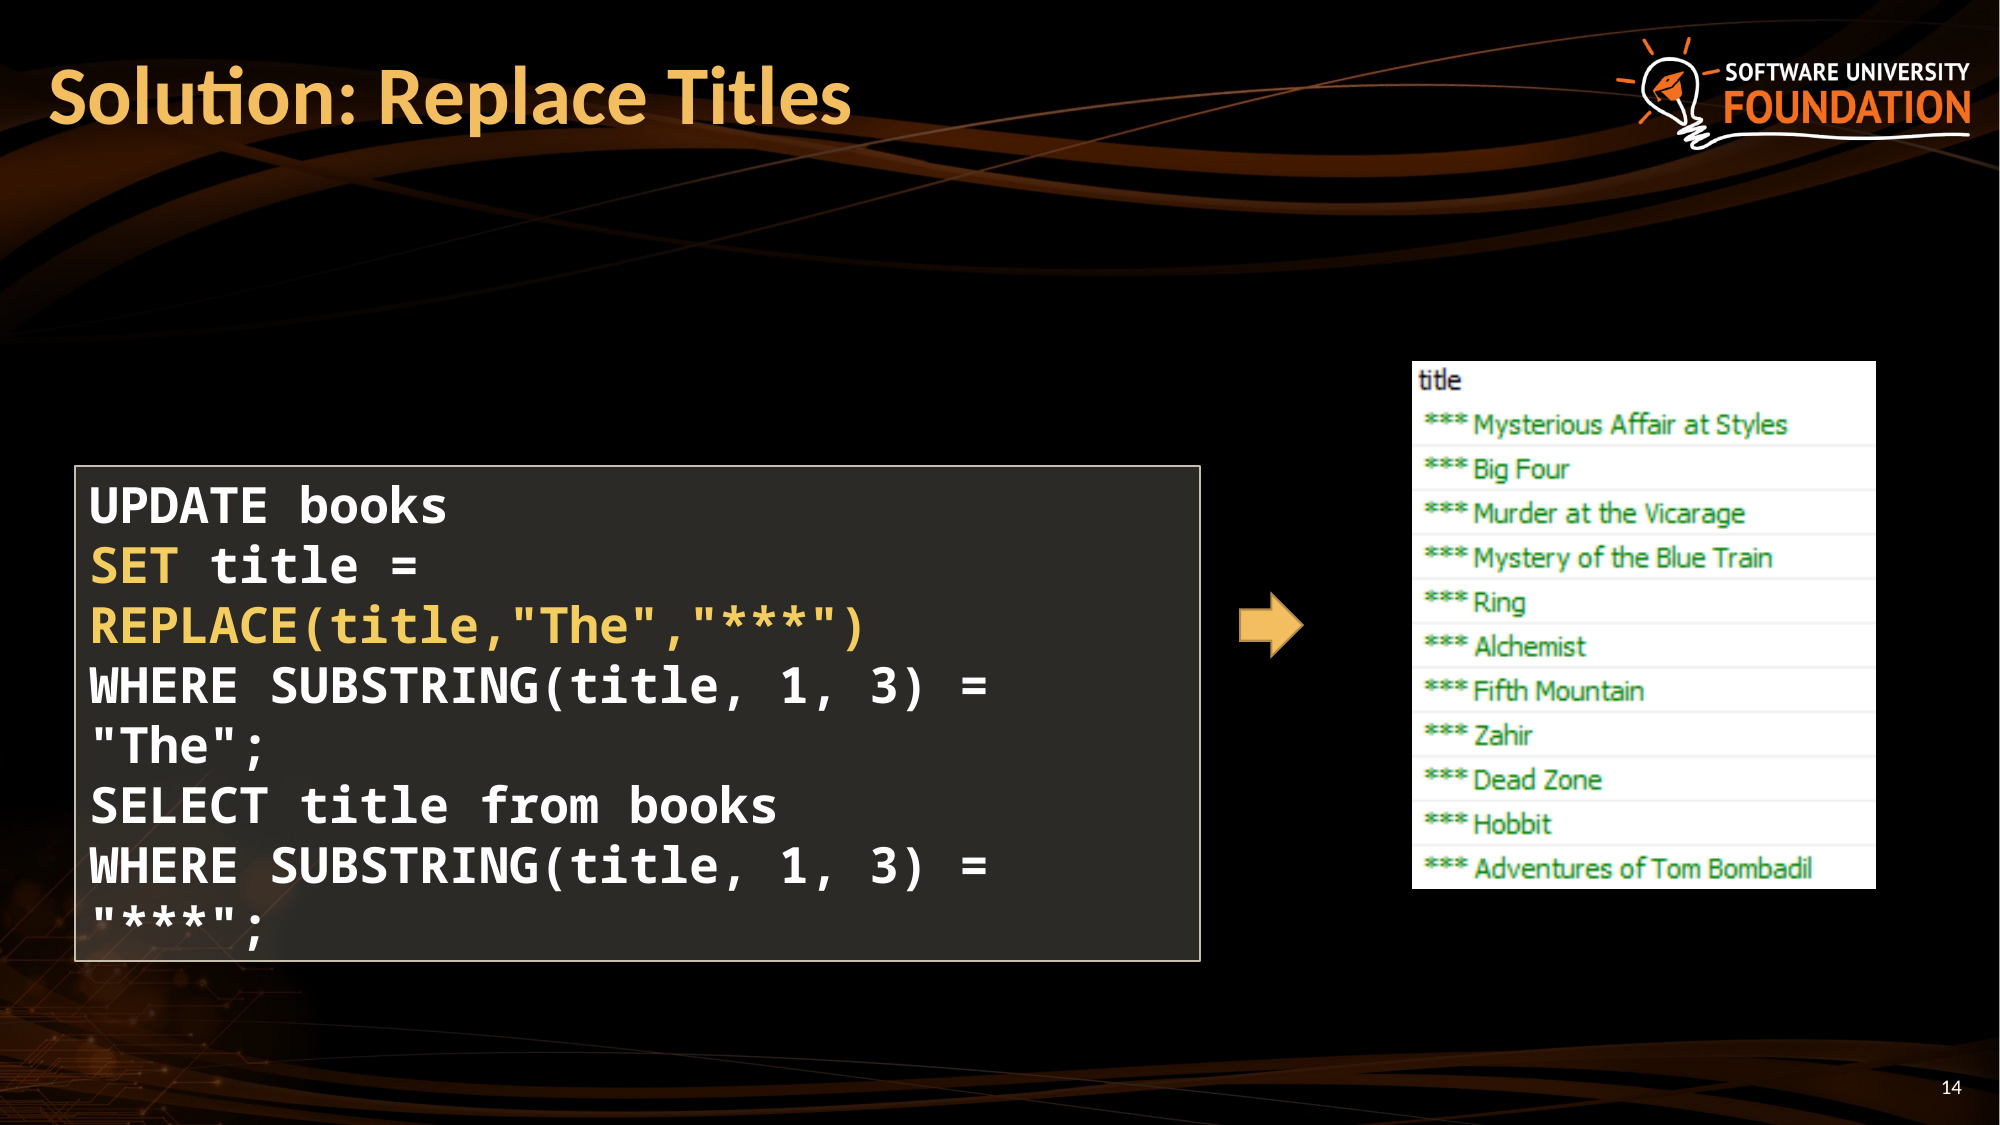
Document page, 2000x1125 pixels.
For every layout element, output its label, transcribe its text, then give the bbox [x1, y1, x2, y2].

picture [0, 0, 2000, 1125]
text_box UPDATE books SET title = REPLACE(title,"The","***") WHERE SUBSTRING(title, 1, 3) = "The"; SELECT title from books WHERE SUBSTRING(title, 1, 3) = "***"; [74, 465, 1200, 961]
title Solution: Replace Titles [30, 6, 1602, 189]
slide_number 14 [1897, 1070, 1968, 1103]
text_box [1239, 591, 1305, 659]
